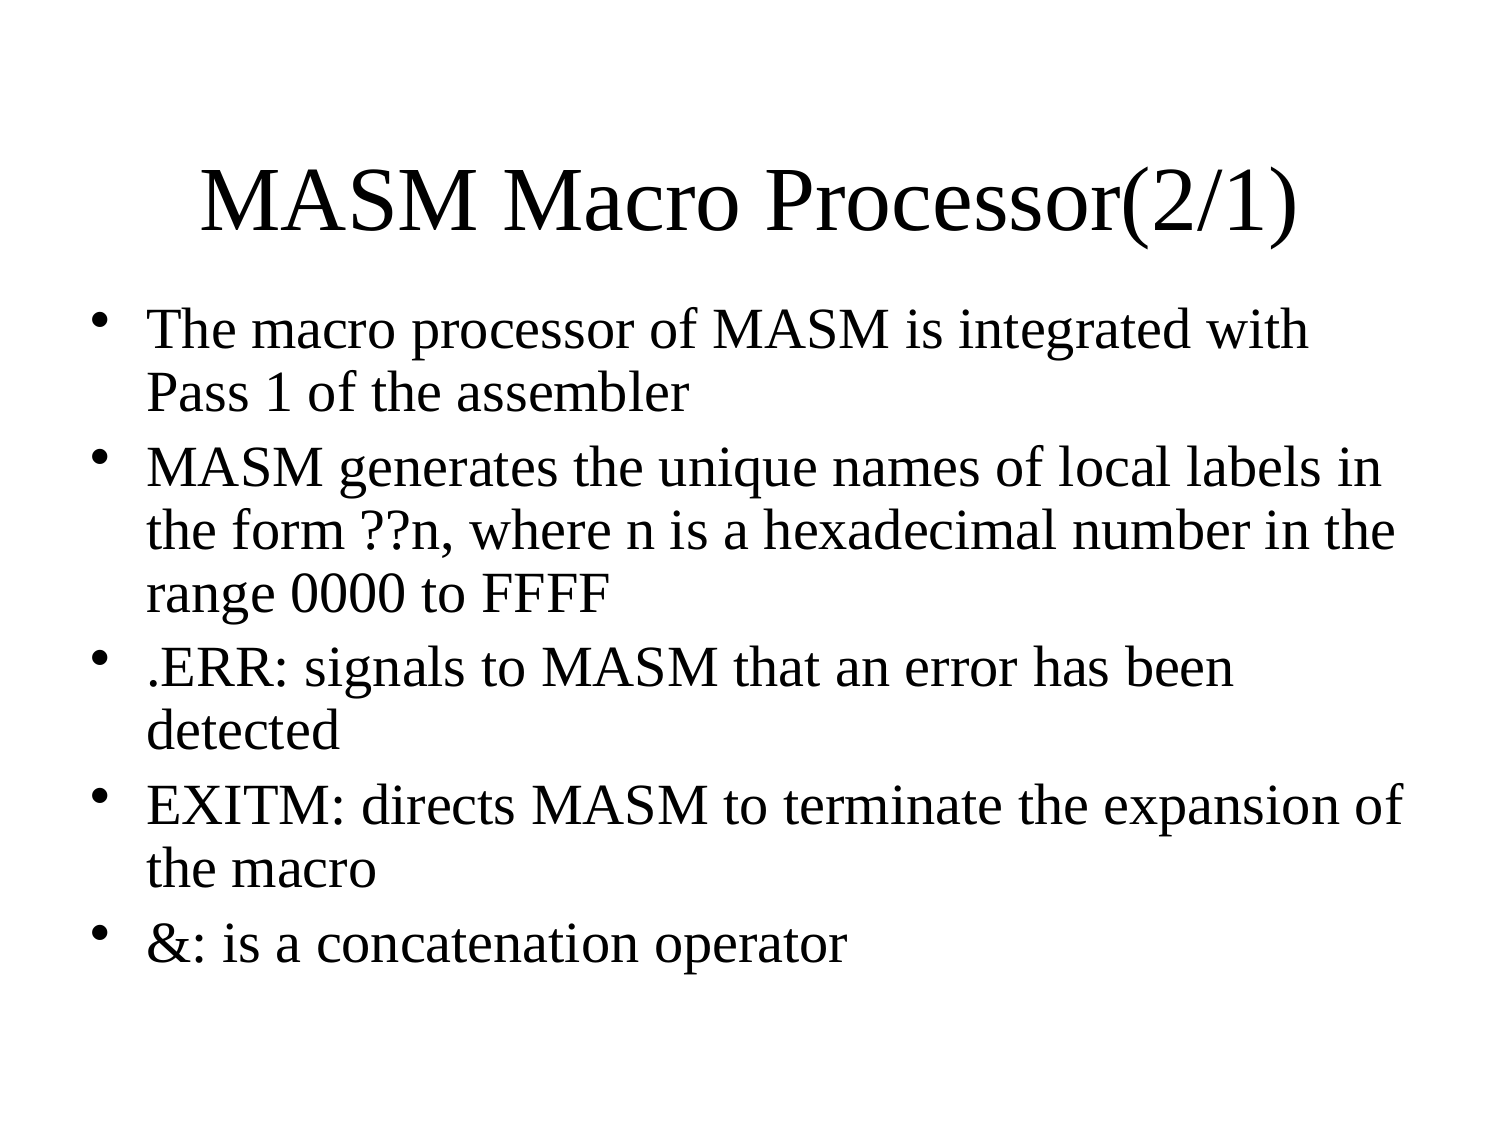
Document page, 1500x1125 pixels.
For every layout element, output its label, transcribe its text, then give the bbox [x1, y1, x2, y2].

list The macro processor of MASM is integrated with Pass 1 of the assembler MASM generates the unique names of local labels in the form ??n, where n is a hexadecimal number in the range 0000 to FFFF .ERR: signals to MASM that an error has been detected EXITM: directs MASM to terminate the expansion of the macro &: is a concatenation operator [74, 290, 1426, 1012]
title MASM Macro Processor(2/1) [112, 99, 1388, 288]
